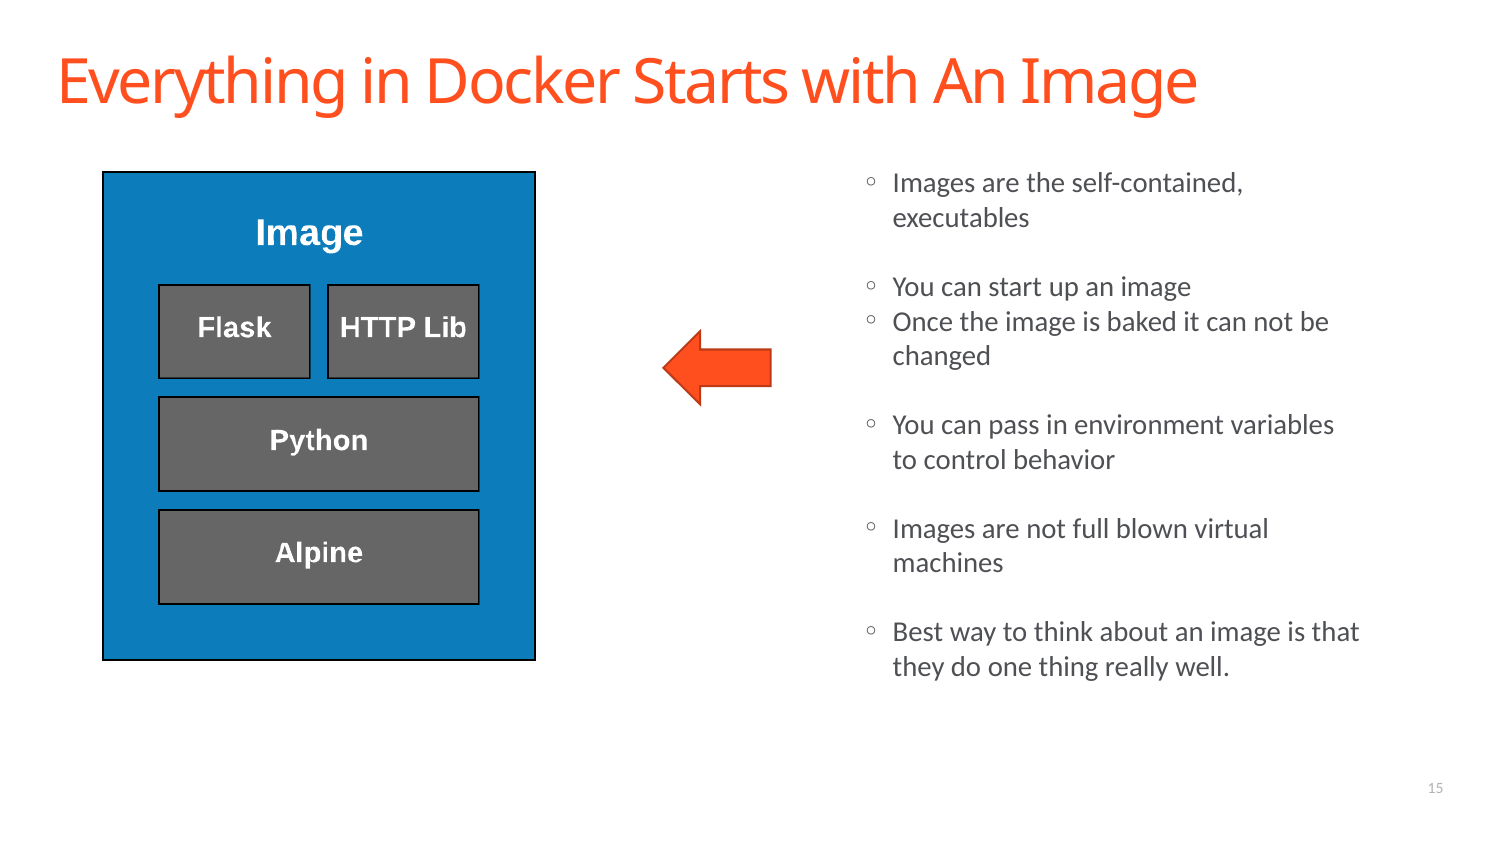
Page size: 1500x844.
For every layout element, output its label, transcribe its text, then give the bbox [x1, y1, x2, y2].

title Everything in Docker Starts with An Image [56, 49, 1444, 146]
text_box [662, 328, 772, 407]
list Images are the self-contained, executables You can start up an image Once the image is baked it can not be changed You can pass in environment variables to control behavior Images are not full blown virtual machines Best way to think about an image is that they do one thing really well. [862, 134, 1361, 688]
picture [64, 134, 572, 697]
slide_number 15 [1130, 764, 1444, 810]
